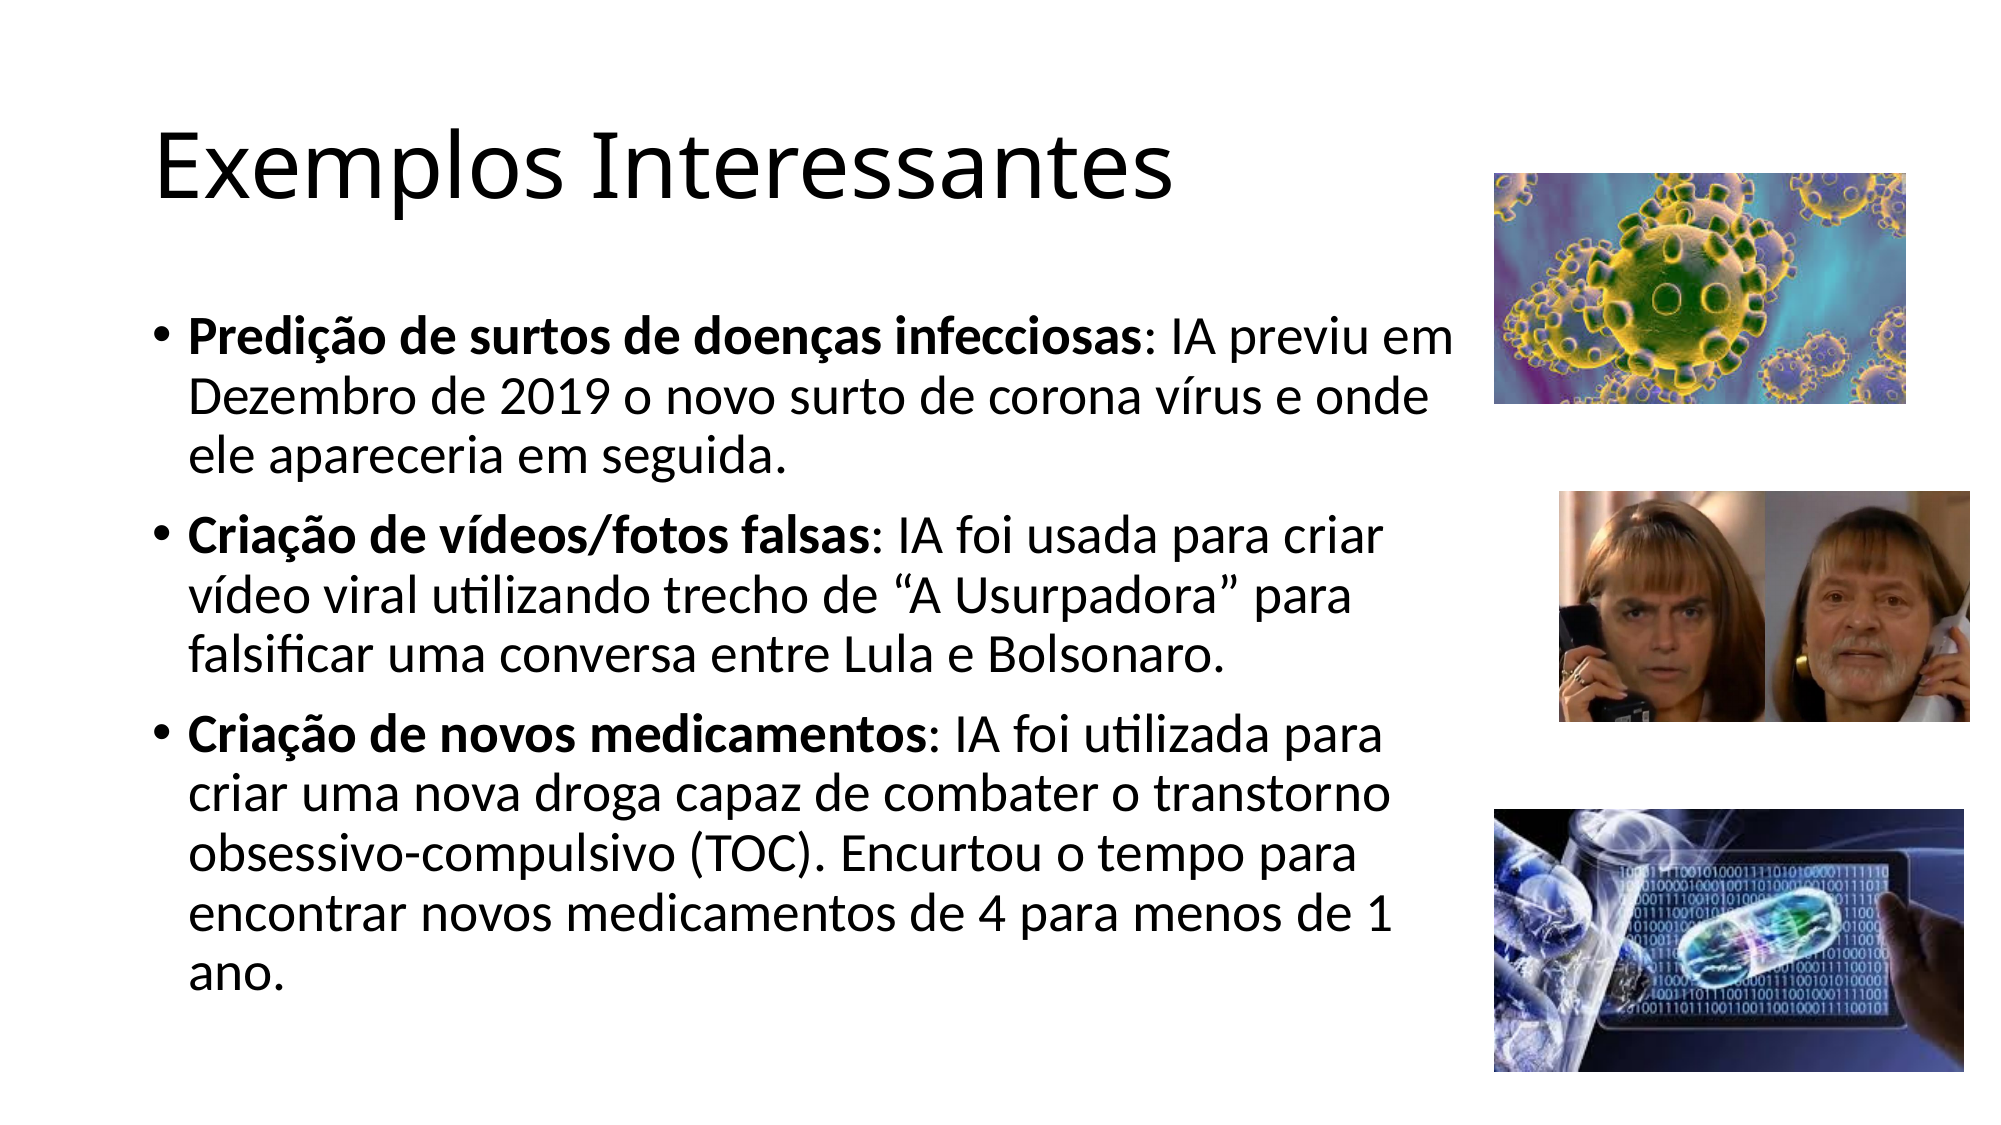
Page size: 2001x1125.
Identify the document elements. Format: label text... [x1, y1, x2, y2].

picture [1559, 491, 1970, 722]
picture [1494, 809, 1964, 1072]
picture [1494, 173, 1906, 404]
list Predição de surtos de doenças infecciosas: IA previu em Dezembro de 2019 o novo surto de corona vírus e onde ele apareceria em seguida. Criação de vídeos/fotos falsas: IA foi usada para criar vídeo viral utilizando trecho de “A Usurpadora” para falsificar uma conversa entre Lula e Bolsonaro. Criação de novos medicamentos: IA foi utilizada para criar uma nova droga capaz de combater o transtorno obsessivo-compulsivo (TOC). Encurtou o tempo para encontrar novos medicamentos de 4 para menos de 1 ano. [137, 299, 1500, 1014]
title Exemplos Interessantes [137, 59, 1863, 278]
